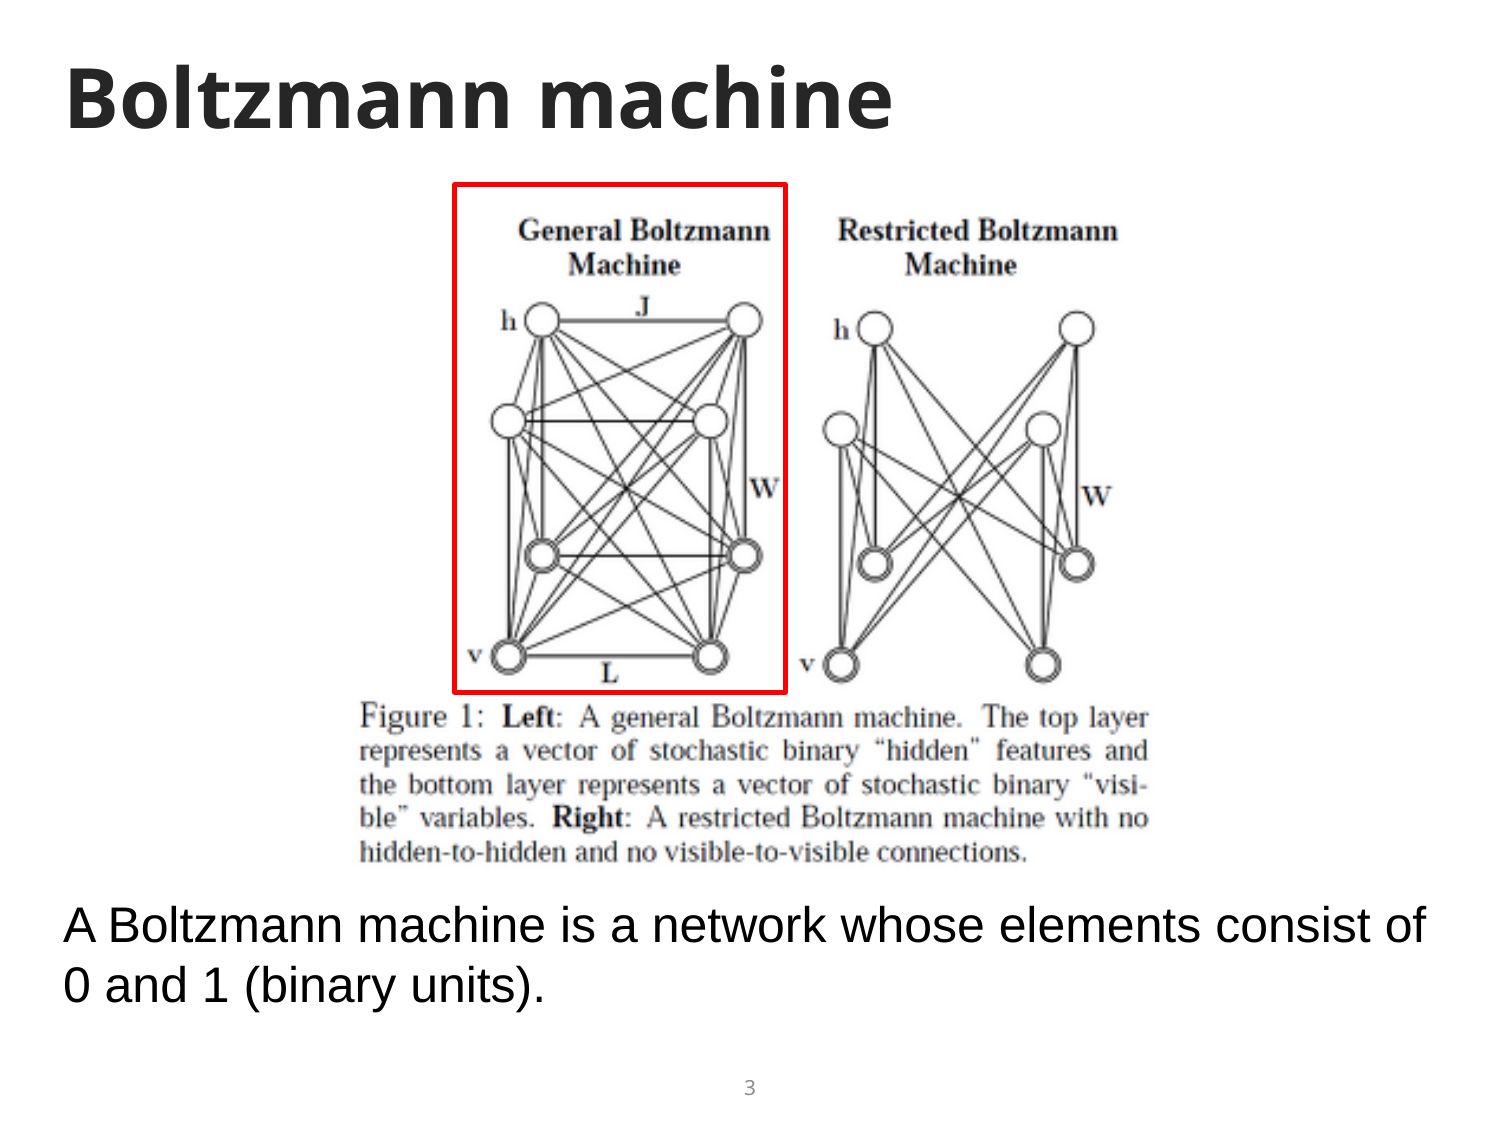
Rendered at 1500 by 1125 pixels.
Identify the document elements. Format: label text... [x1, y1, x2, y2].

text_box A Boltzmann machine is a network whose elements consist of 0 and 1 (binary units). [48, 885, 1456, 1021]
slide_number 3 [575, 1058, 925, 1119]
title Boltzmann machine [48, 41, 1456, 149]
picture [338, 207, 1166, 884]
text_box [453, 182, 787, 206]
